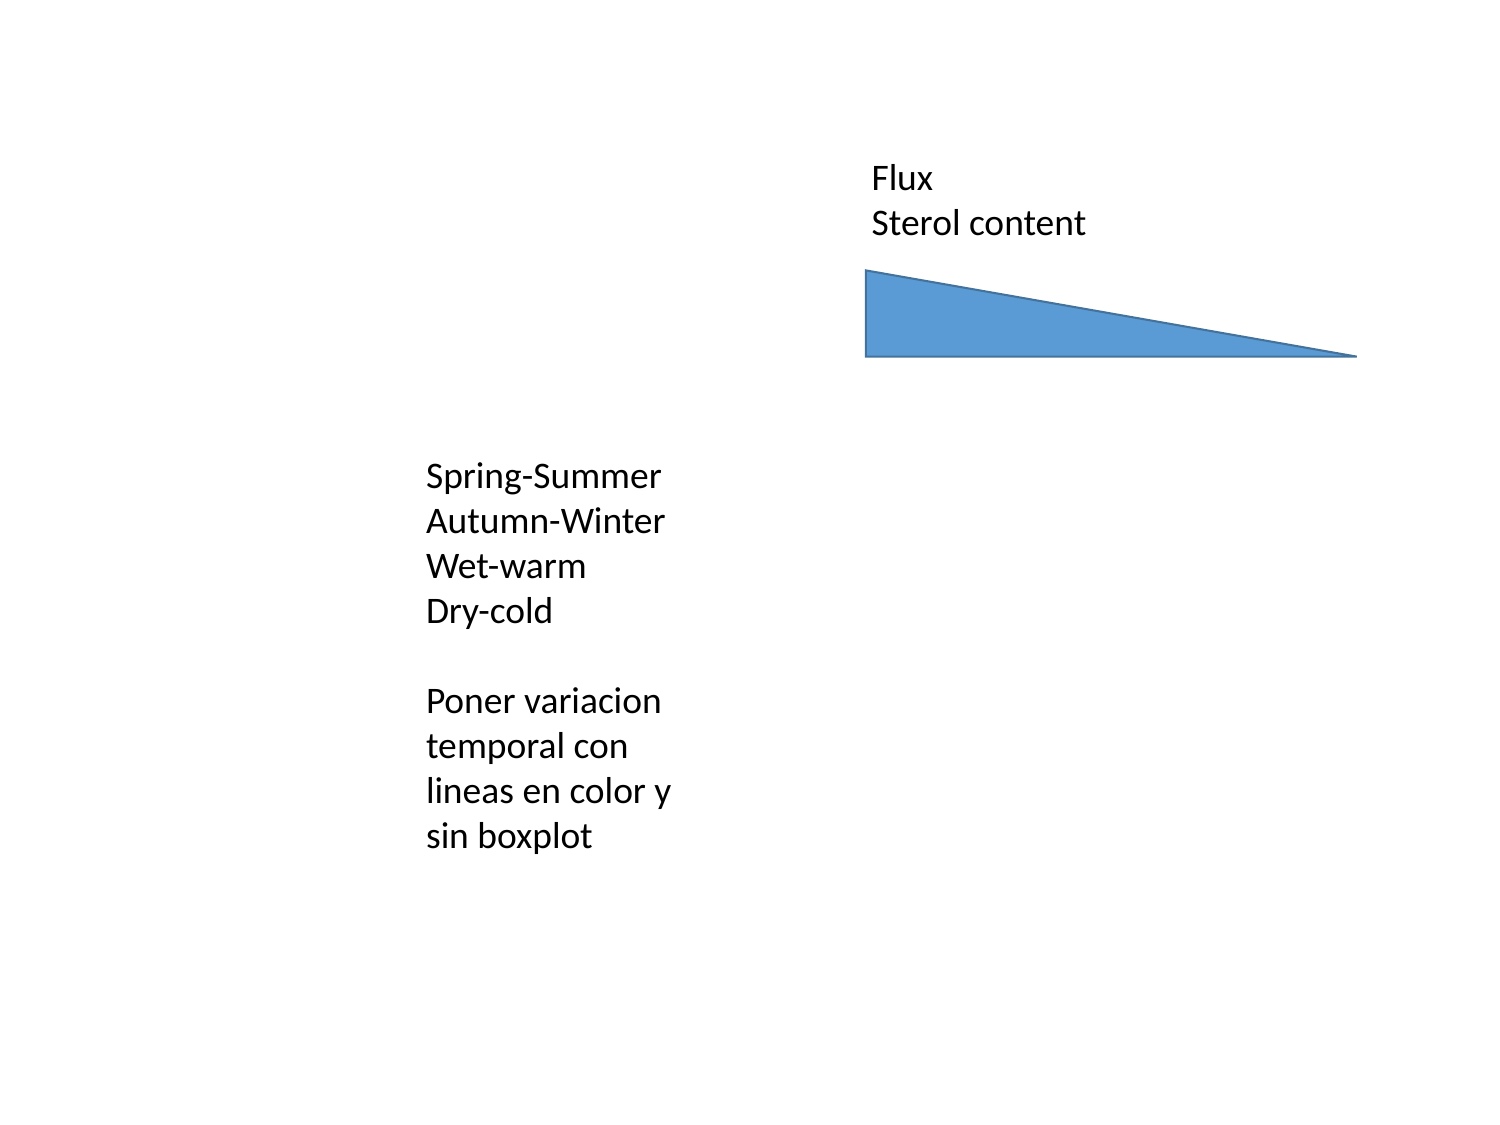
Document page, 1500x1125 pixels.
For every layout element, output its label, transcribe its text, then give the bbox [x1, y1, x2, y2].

text_box Spring-Summer Autumn-Winter Wet-warm Dry-cold Poner variacion temporal con lineas en color y sin boxplot [411, 443, 705, 863]
text_box [865, 270, 1357, 357]
text_box Flux Sterol content [856, 145, 1348, 251]
